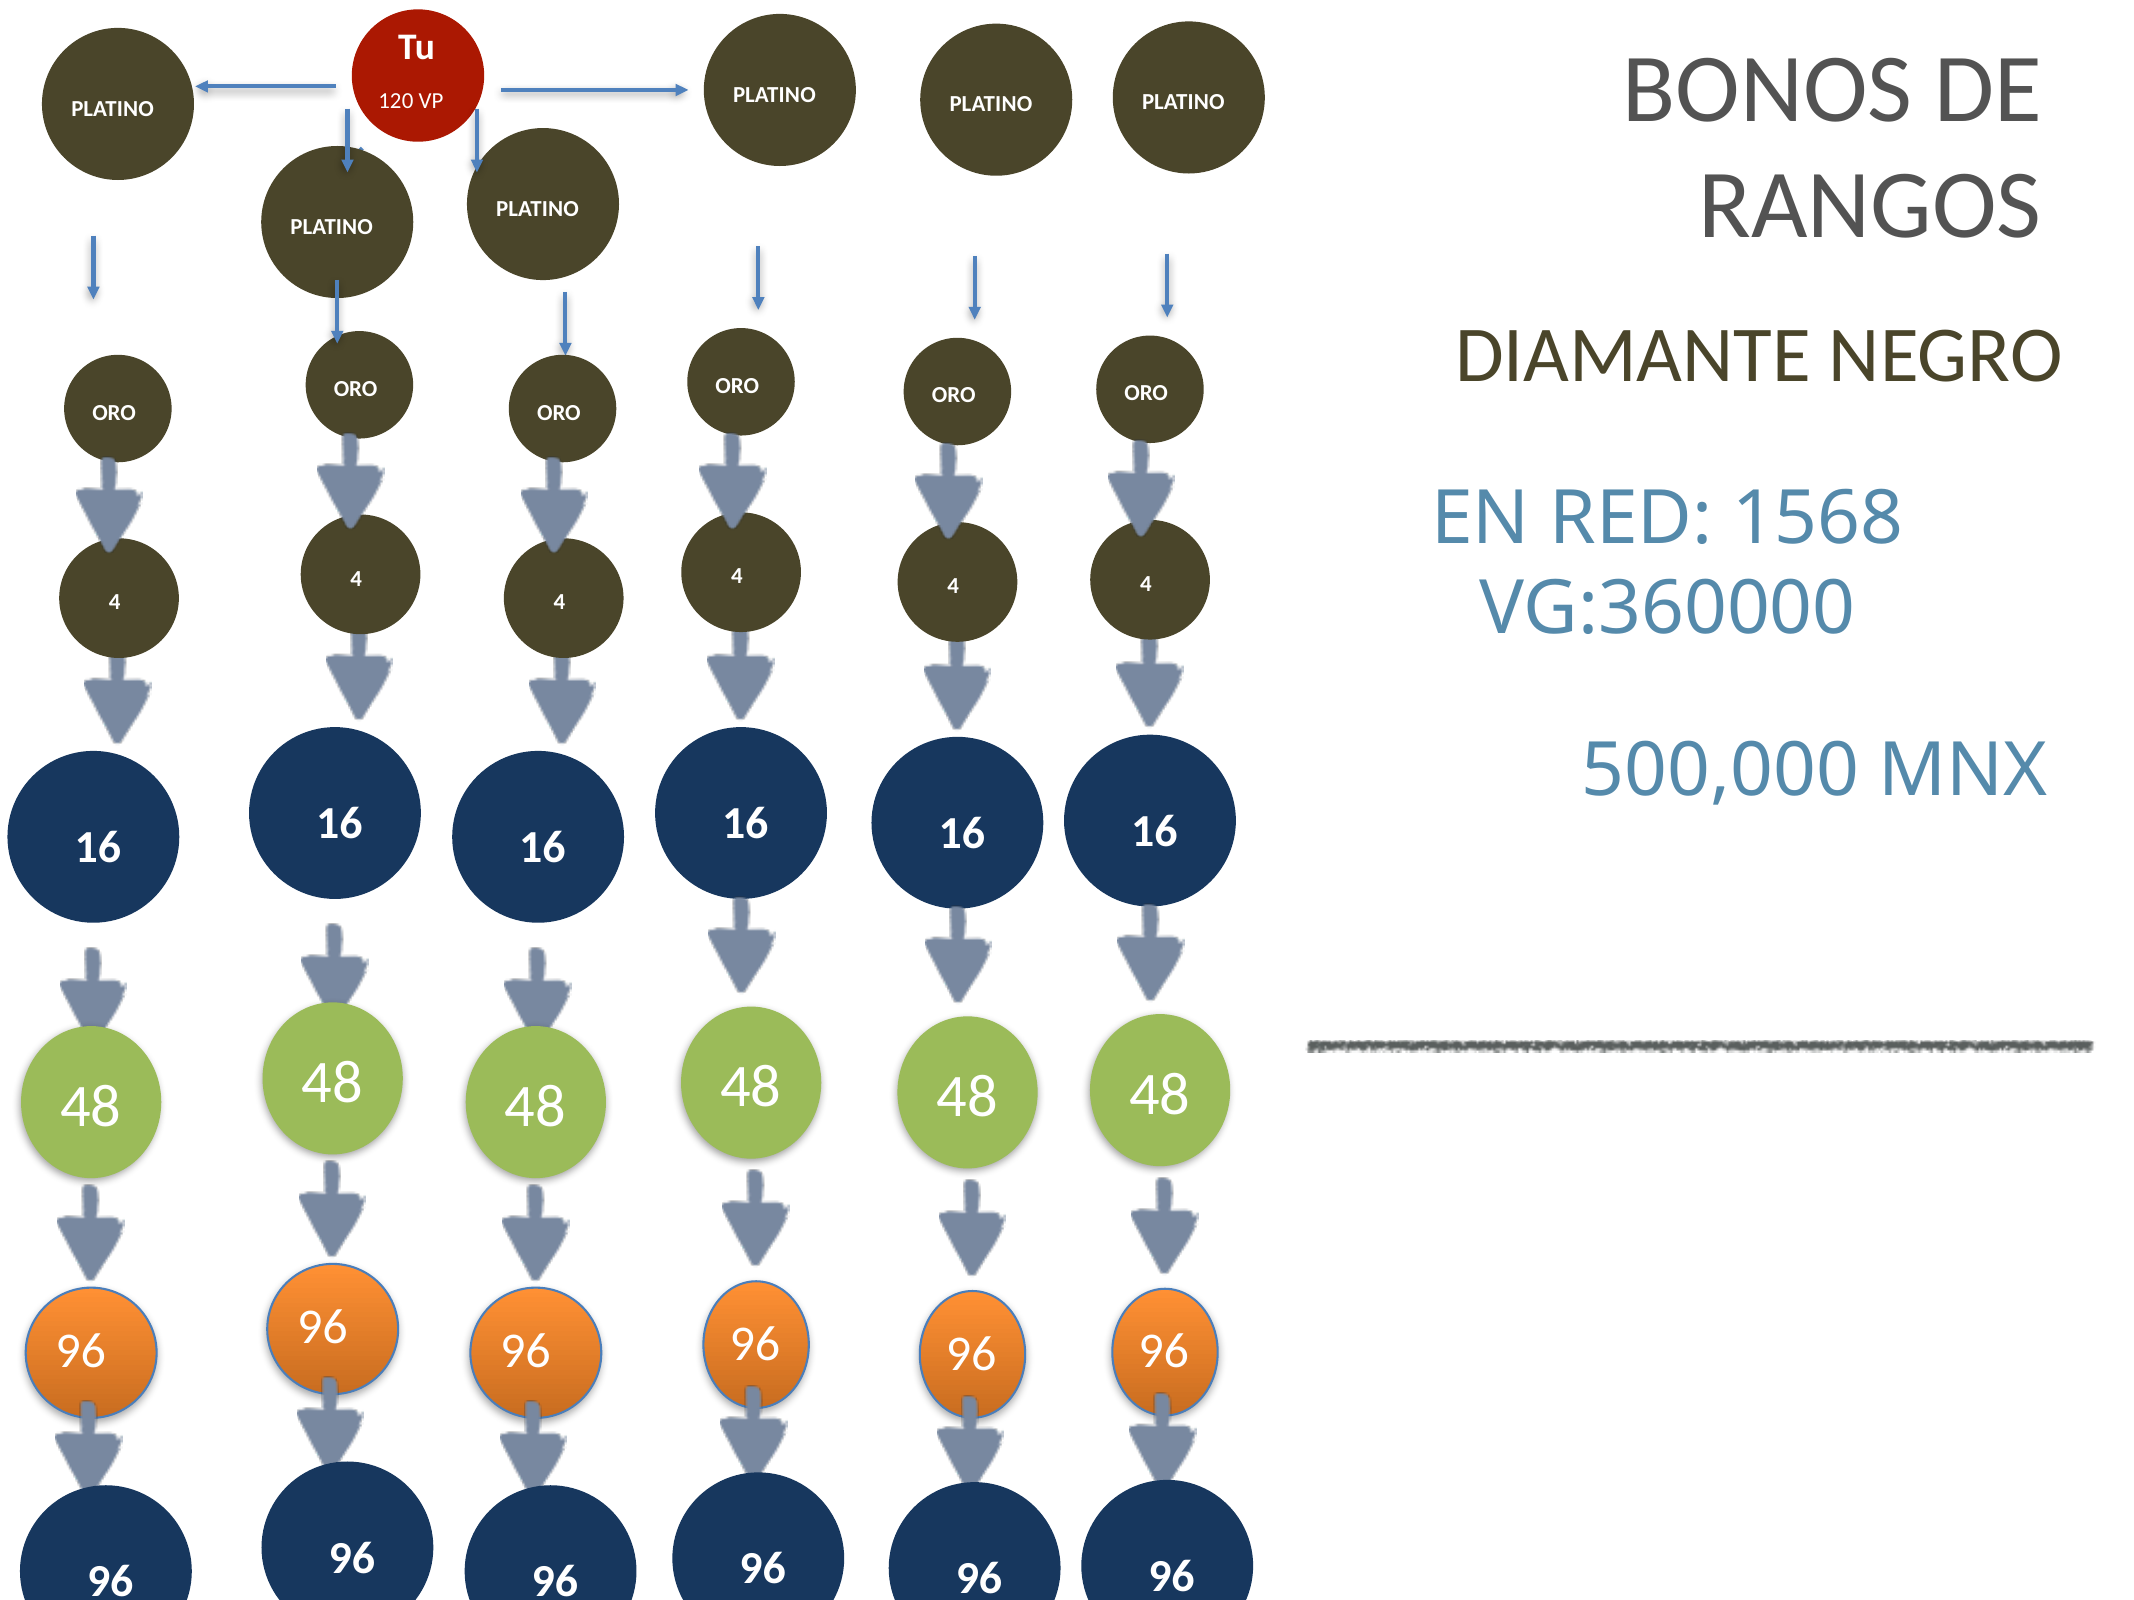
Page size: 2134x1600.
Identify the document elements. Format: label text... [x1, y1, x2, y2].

picture [520, 448, 588, 563]
text_box [559, 291, 572, 347]
text_box [203, 80, 336, 93]
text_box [672, 1453, 845, 1600]
title BONOS DE RANGOS [1282, 15, 2054, 266]
picture [504, 940, 572, 1055]
text_box 96 [703, 1283, 809, 1387]
text_box 96 [470, 1296, 602, 1405]
picture [936, 1387, 1004, 1463]
text_box [500, 83, 689, 97]
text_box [351, 9, 485, 142]
text_box [968, 255, 981, 320]
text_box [260, 145, 414, 299]
picture [299, 1153, 367, 1268]
text_box 48 [21, 1036, 162, 1171]
picture [1129, 1385, 1197, 1461]
picture [76, 448, 144, 563]
picture [915, 434, 983, 549]
text_box 500,000 MNX [1573, 712, 2057, 820]
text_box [1112, 21, 1266, 174]
text_box 96 [1112, 1290, 1218, 1395]
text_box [7, 732, 180, 956]
text_box DIAMANTE NEGRO [1446, 294, 2072, 406]
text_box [1095, 335, 1204, 444]
picture [325, 635, 393, 708]
picture [297, 1369, 365, 1442]
picture [708, 888, 776, 1003]
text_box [919, 23, 1073, 176]
picture [925, 898, 993, 1013]
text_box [261, 1442, 434, 1600]
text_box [897, 521, 1018, 643]
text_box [1089, 519, 1211, 640]
picture [1117, 896, 1185, 1011]
picture [59, 940, 127, 1055]
text_box 96 [25, 1296, 157, 1405]
text_box 96 [919, 1291, 1026, 1397]
text_box EN RED: 1568 VG:360000 [1422, 460, 1913, 657]
picture [1116, 640, 1184, 716]
picture [529, 659, 597, 732]
text_box 48 [897, 1018, 1038, 1165]
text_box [1081, 1461, 1254, 1600]
text_box [87, 235, 100, 300]
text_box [41, 27, 195, 181]
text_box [871, 718, 1044, 942]
picture [1131, 1169, 1199, 1284]
picture [938, 1172, 1006, 1287]
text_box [654, 708, 828, 933]
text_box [19, 1466, 193, 1600]
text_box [680, 512, 802, 633]
text_box 48 [262, 1013, 403, 1147]
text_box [703, 13, 857, 167]
picture [317, 425, 385, 540]
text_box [248, 708, 422, 933]
text_box 48 [465, 1037, 606, 1171]
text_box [464, 1466, 637, 1600]
picture [500, 1392, 568, 1466]
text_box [1063, 716, 1237, 940]
text_box 48 [681, 1009, 822, 1155]
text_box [503, 538, 624, 659]
picture [57, 1177, 125, 1291]
picture [301, 916, 369, 1031]
picture [720, 1378, 788, 1453]
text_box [300, 514, 421, 635]
picture [1108, 432, 1176, 547]
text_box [903, 337, 1012, 446]
picture [707, 633, 775, 708]
text_box [1161, 253, 1174, 318]
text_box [687, 327, 795, 436]
picture [84, 659, 152, 732]
picture [1300, 1040, 2102, 1054]
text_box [466, 127, 620, 281]
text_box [305, 330, 414, 439]
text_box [451, 732, 625, 956]
picture [55, 1392, 123, 1466]
text_box 48 [1089, 1017, 1231, 1162]
picture [502, 1177, 570, 1291]
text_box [888, 1463, 1061, 1600]
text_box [58, 538, 180, 659]
picture [923, 643, 991, 718]
picture [722, 1162, 790, 1277]
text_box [63, 354, 172, 463]
text_box [752, 246, 765, 310]
text_box 96 [267, 1272, 399, 1381]
picture [699, 425, 767, 540]
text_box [508, 354, 617, 463]
